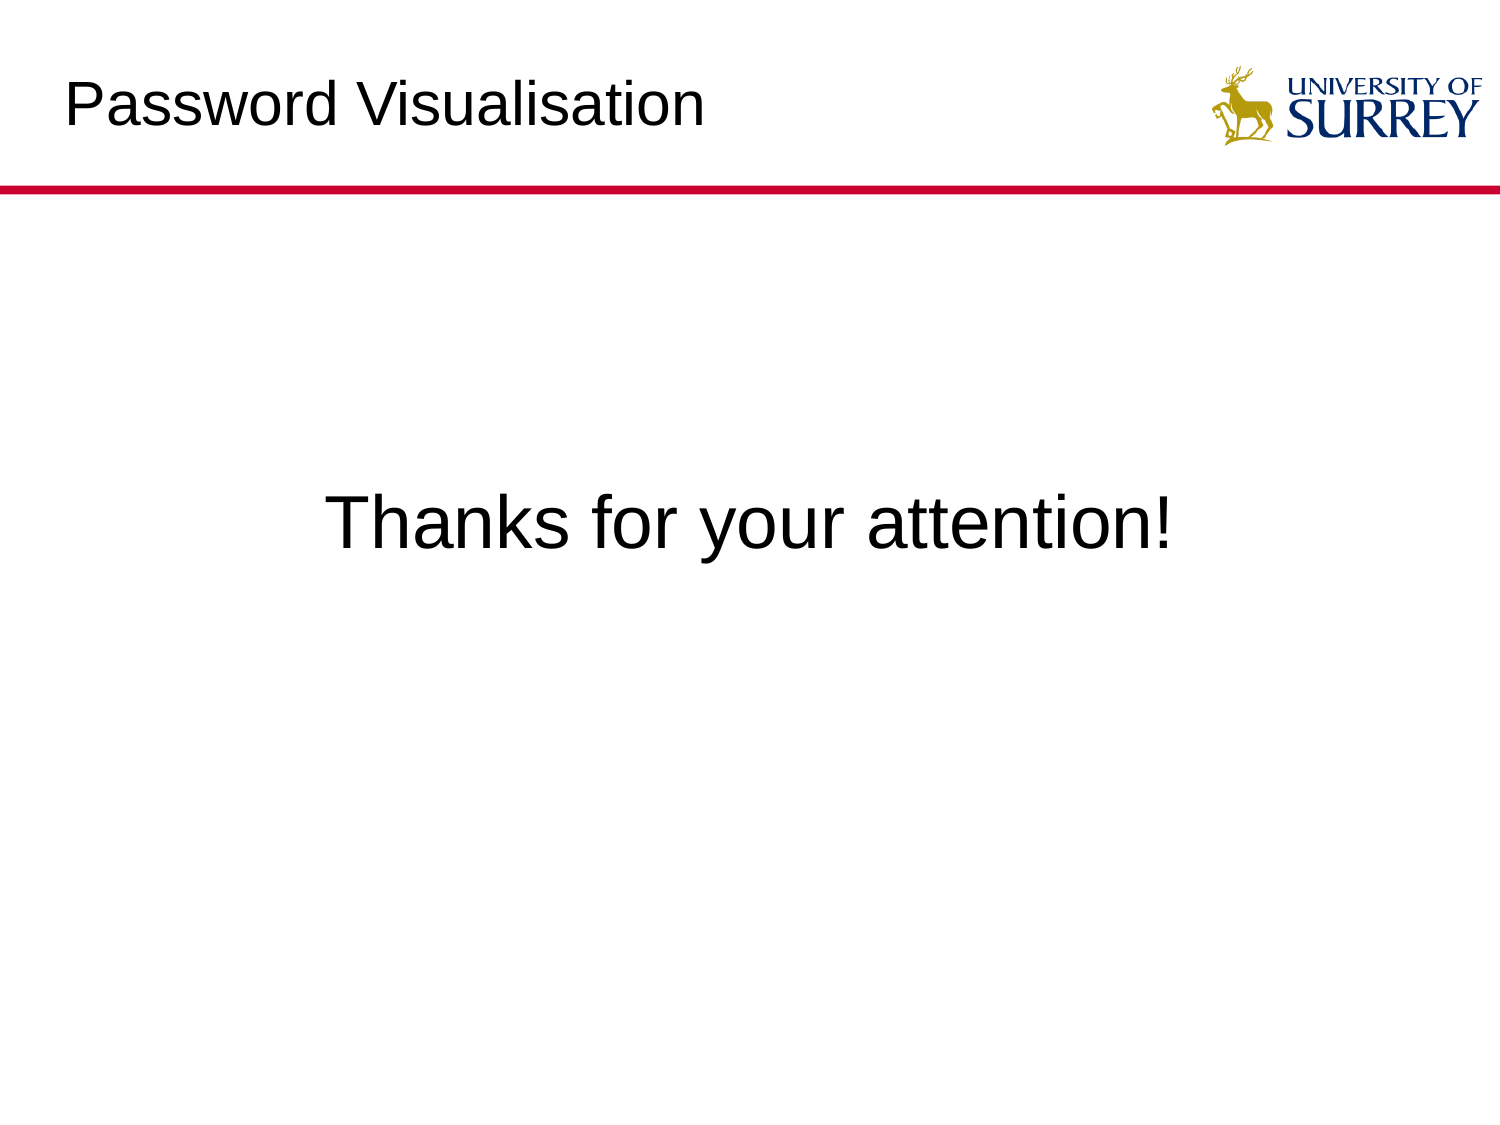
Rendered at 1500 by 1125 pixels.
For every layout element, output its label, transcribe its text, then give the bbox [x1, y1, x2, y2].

title Thanks for your attention! [112, 350, 1388, 688]
picture [1212, 66, 1482, 146]
